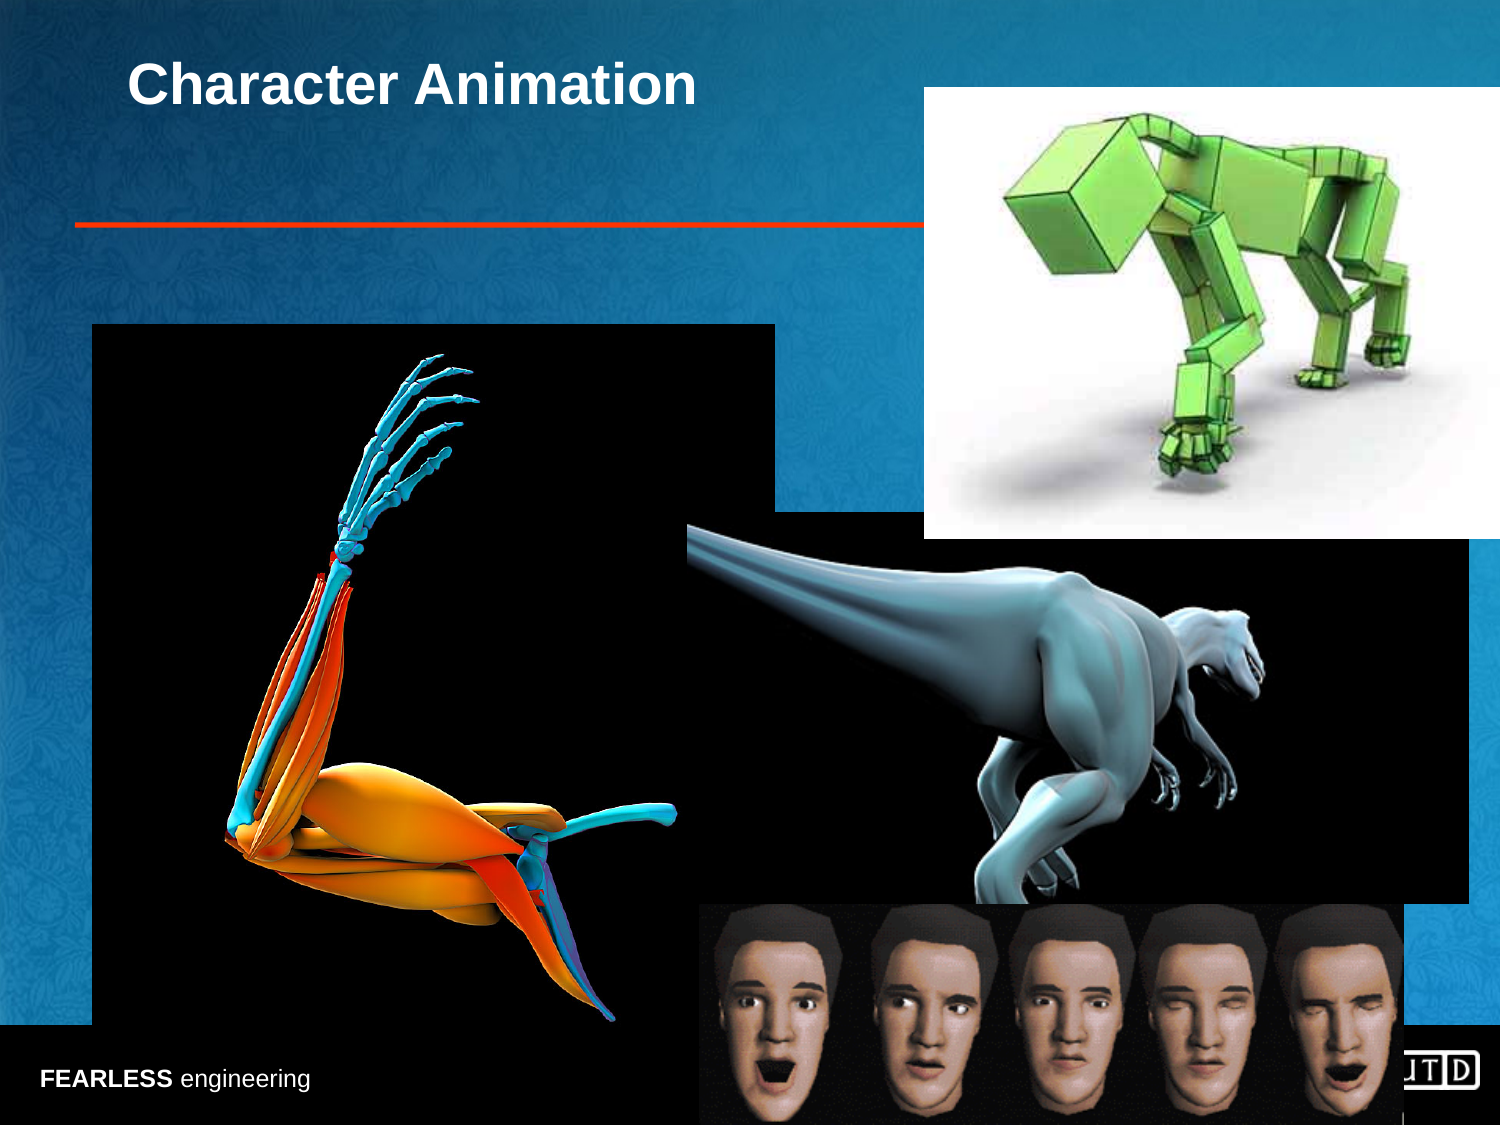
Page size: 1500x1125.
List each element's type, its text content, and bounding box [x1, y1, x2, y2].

picture [0, 0, 1500, 1125]
picture [39, 1020, 53, 1025]
title Character Animation [112, 24, 1388, 138]
